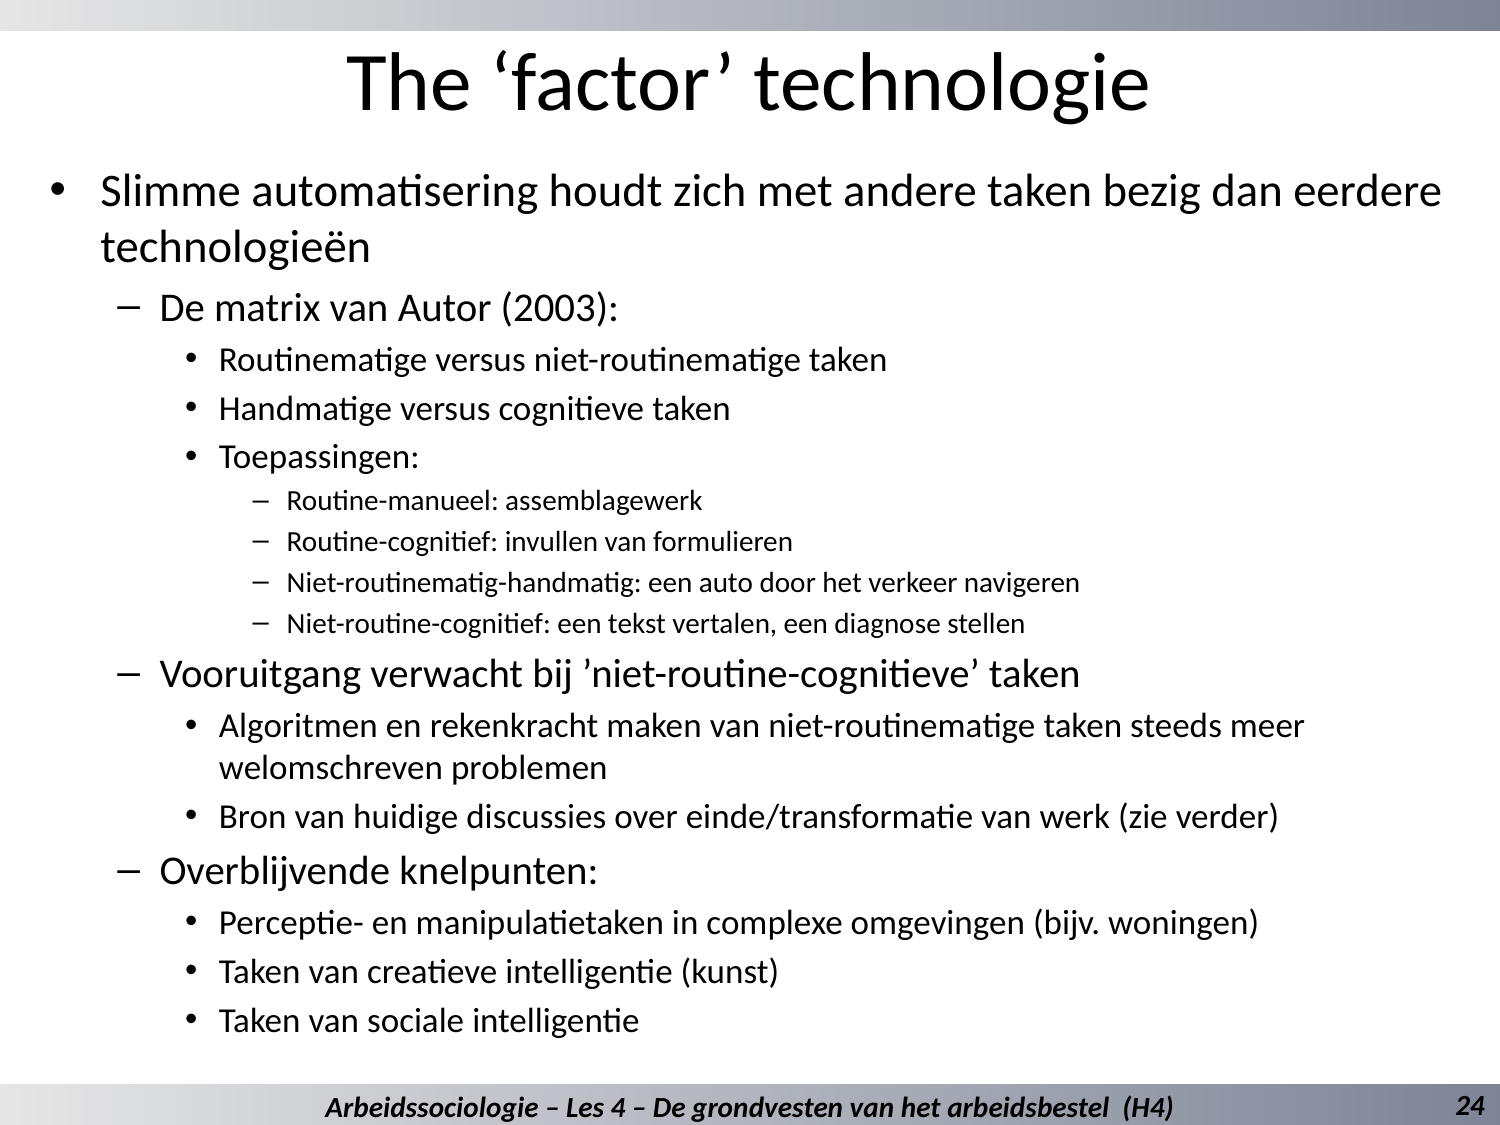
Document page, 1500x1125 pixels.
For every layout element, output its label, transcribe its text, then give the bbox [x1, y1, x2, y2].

text_box 24 [1074, 1082, 1500, 1125]
footer Arbeidssociologie – Les 4 – De grondvesten van het arbeidsbestel (H4) [0, 1084, 1074, 1125]
text_box [0, 0, 1500, 31]
title The ‘factor’ technologie [34, 16, 1464, 138]
list Slimme automatisering houdt zich met andere taken bezig dan eerdere technologieën De matrix van Autor (2003): Routinematige versus niet-routinematige taken Handmatige versus cognitieve taken Toepassingen: Routine-manueel: assemblagewerk Routine-cognitief: invullen van formulieren Niet-routinematig-handmatig: een auto door het verkeer navigeren Niet-routine-cognitief: een tekst vertalen, een diagnose stellen Vooruitgang verwacht bij ’niet-routine-cognitieve’ taken Algoritmen en rekenkracht maken van niet-routinematige taken steeds meer welomschreven problemen Bron van huidige discussies over einde/transformatie van werk (zie verder) Overblijvende knelpunten: Perceptie- en manipulatietaken in complexe omgevingen (bijv. woningen) Taken van creatieve intelligentie (kunst) Taken van sociale intelligentie [34, 152, 1464, 1051]
